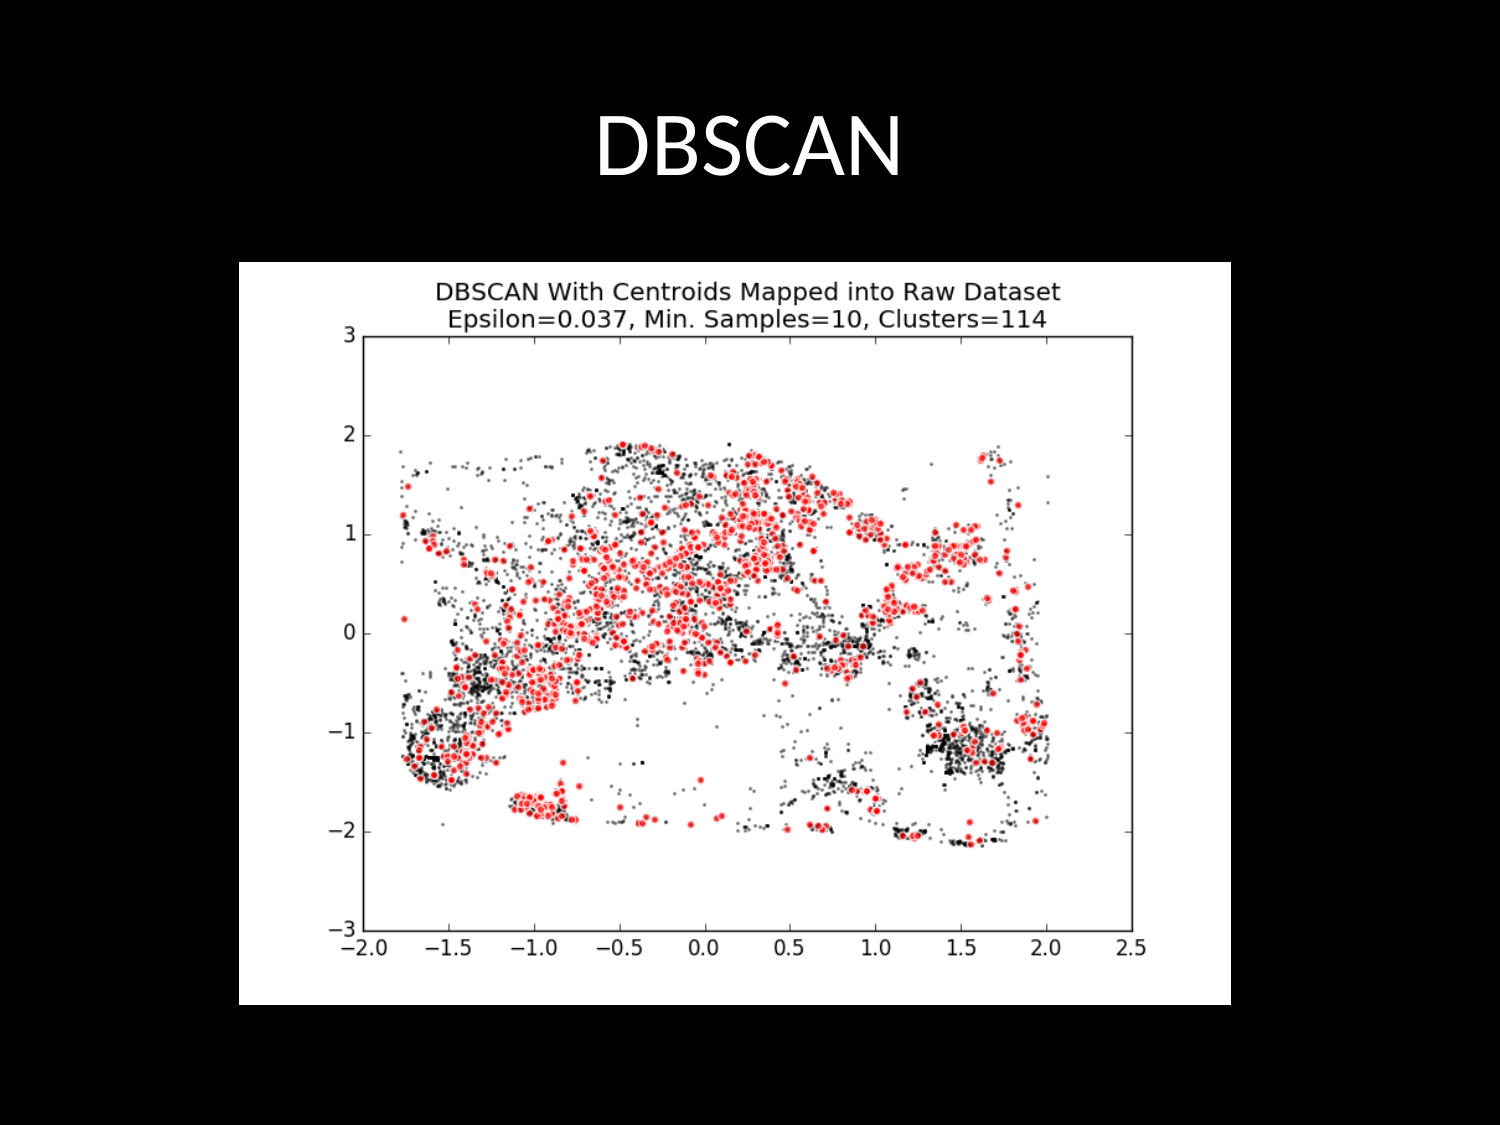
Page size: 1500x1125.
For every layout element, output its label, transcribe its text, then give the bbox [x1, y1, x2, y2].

picture [239, 262, 1231, 1006]
title DBSCAN [75, 45, 1425, 233]
